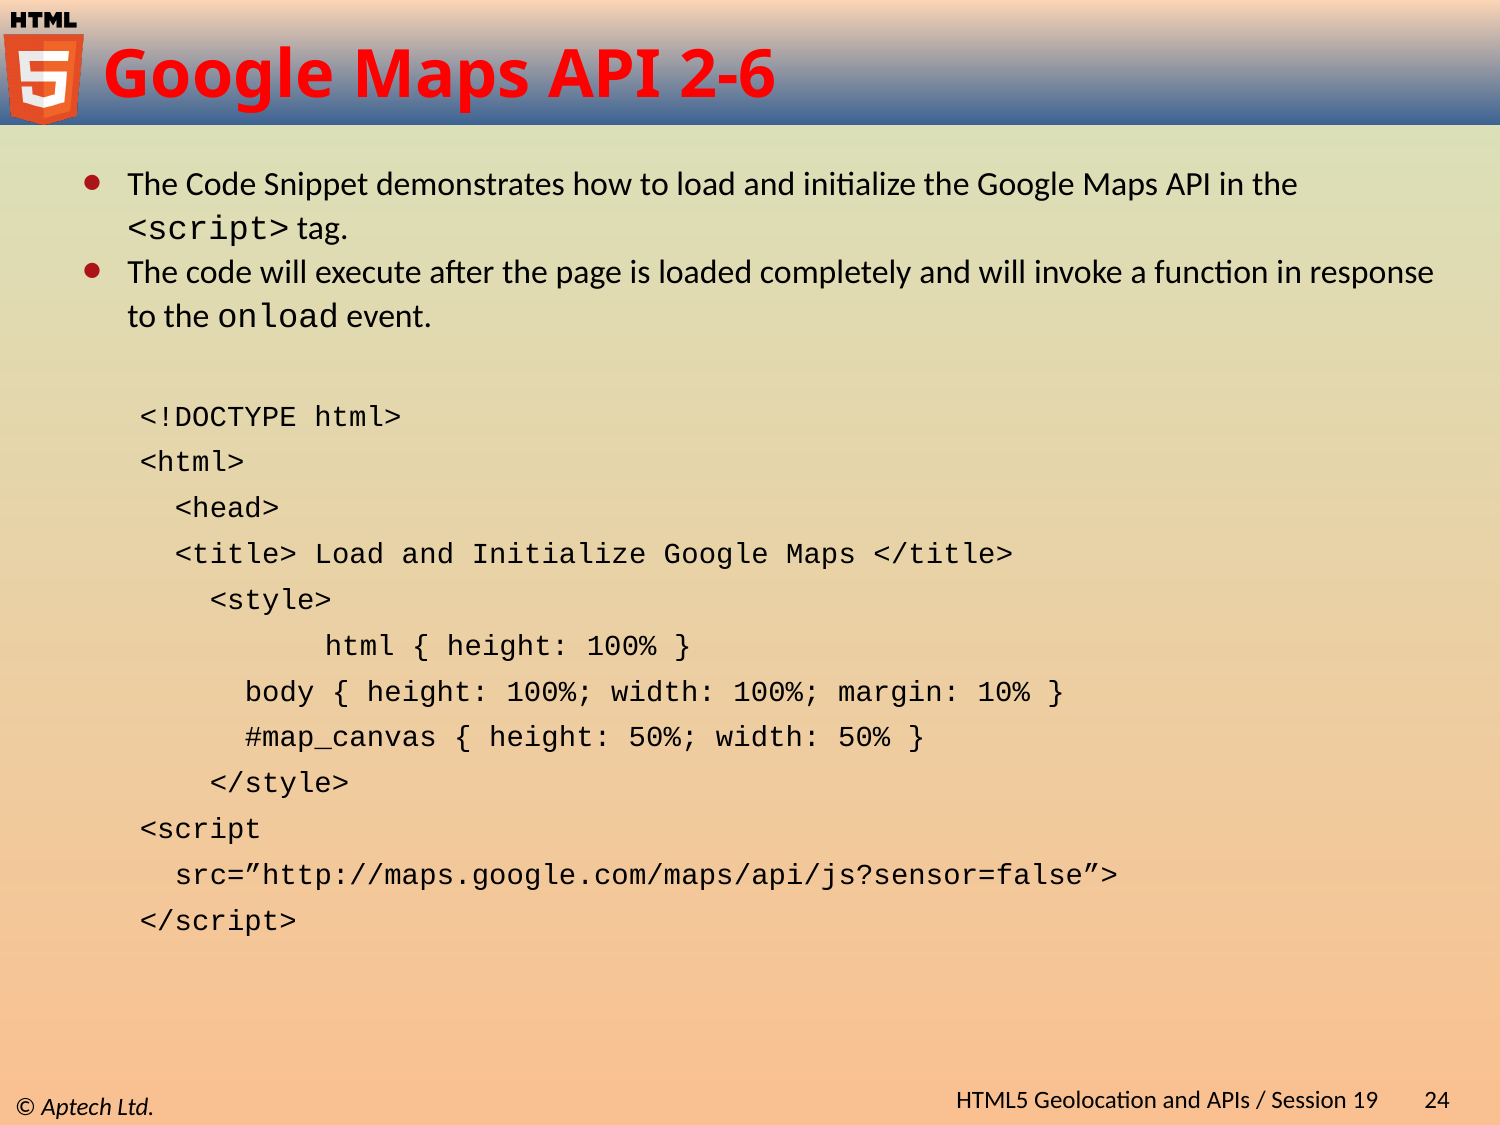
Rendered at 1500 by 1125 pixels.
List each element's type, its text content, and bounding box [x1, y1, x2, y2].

footer HTML5 Geolocation and APIs / Session 19 [412, 1084, 1400, 1113]
picture [0, 12, 100, 125]
title Google Maps API 2-6 [87, 37, 1338, 106]
text_box <!DOCTYPE html> <html> <head> <title> Load and Initialize Google Maps </title> <style> html { height: 100% } body { height: 100%; width: 100%; margin: 10% } #map_canvas { height: 50%; width: 50% } </style> <script src=”http://maps.google.com/maps/api/js?sensor=false”> </script> [124, 422, 1463, 963]
slide_number 24 [1400, 1084, 1465, 1113]
text_box The Code Snippet demonstrates how to load and initialize the Google Maps API in the <script> tag. The code will execute after the page is loaded completely and will invoke a function in response to the onload event. [37, 137, 1475, 400]
